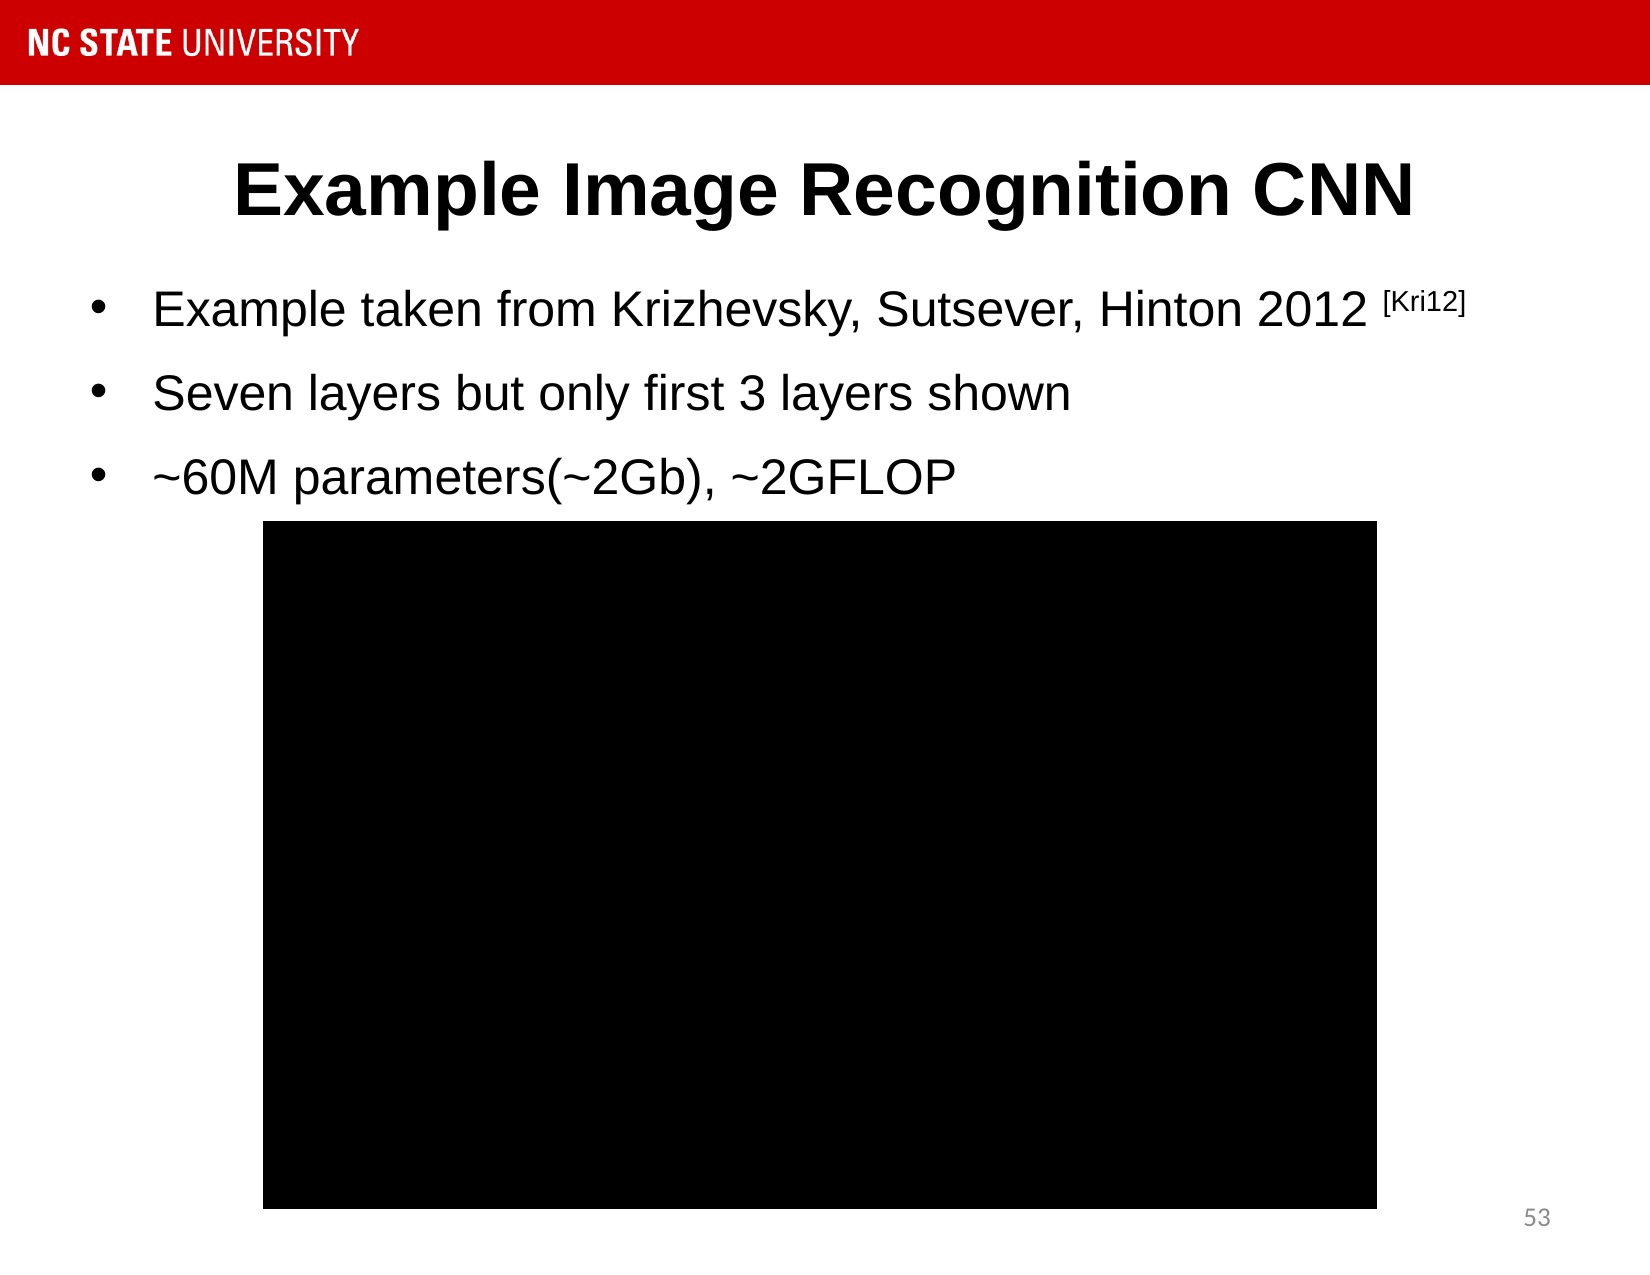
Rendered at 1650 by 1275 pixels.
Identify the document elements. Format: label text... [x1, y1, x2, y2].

picture [263, 520, 1378, 1209]
picture [0, 0, 1650, 85]
title Example Image Recognition CNN [123, 101, 1527, 268]
slide_number 53 [1182, 1181, 1568, 1250]
subtitle Example taken from Krizhevsky, Sutsever, Hinton 2012 [Kri12] Seven layers but only first 3 layers shown ~60M parameters(~2Gb), ~2GFLOP [73, 268, 1545, 1109]
